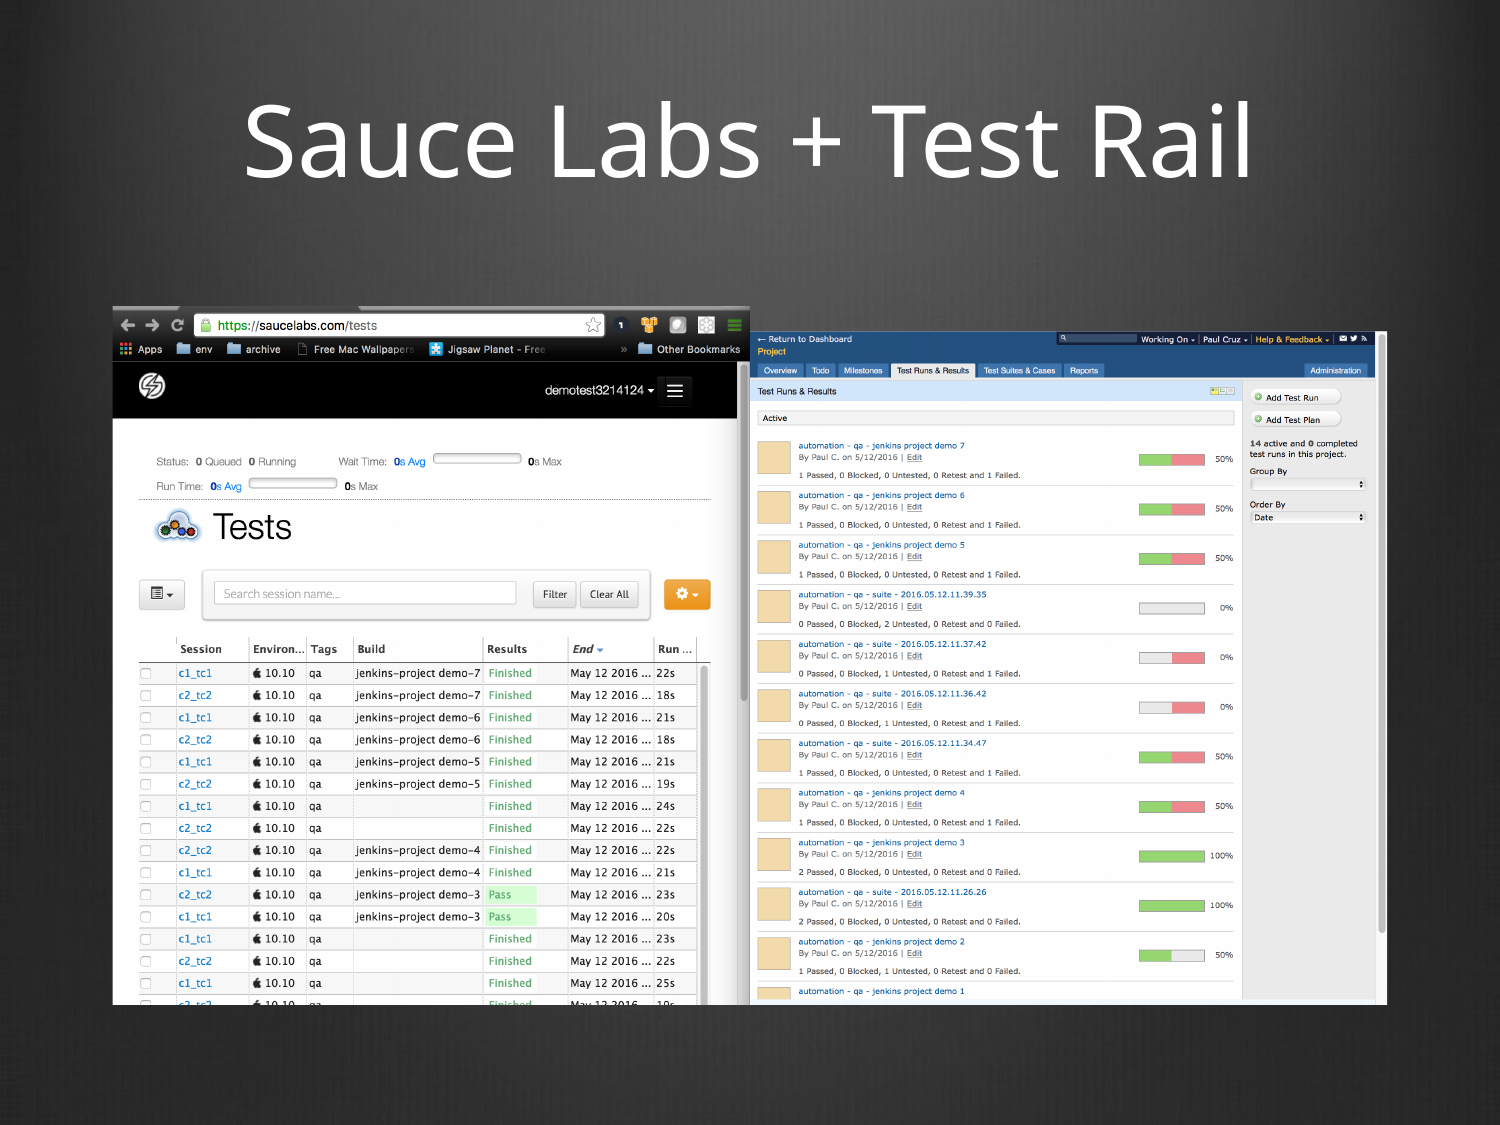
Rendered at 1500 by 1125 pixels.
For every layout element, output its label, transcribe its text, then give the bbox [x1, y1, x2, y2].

title Sauce Labs + Test Rail [112, 19, 1388, 255]
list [112, 306, 1388, 1005]
